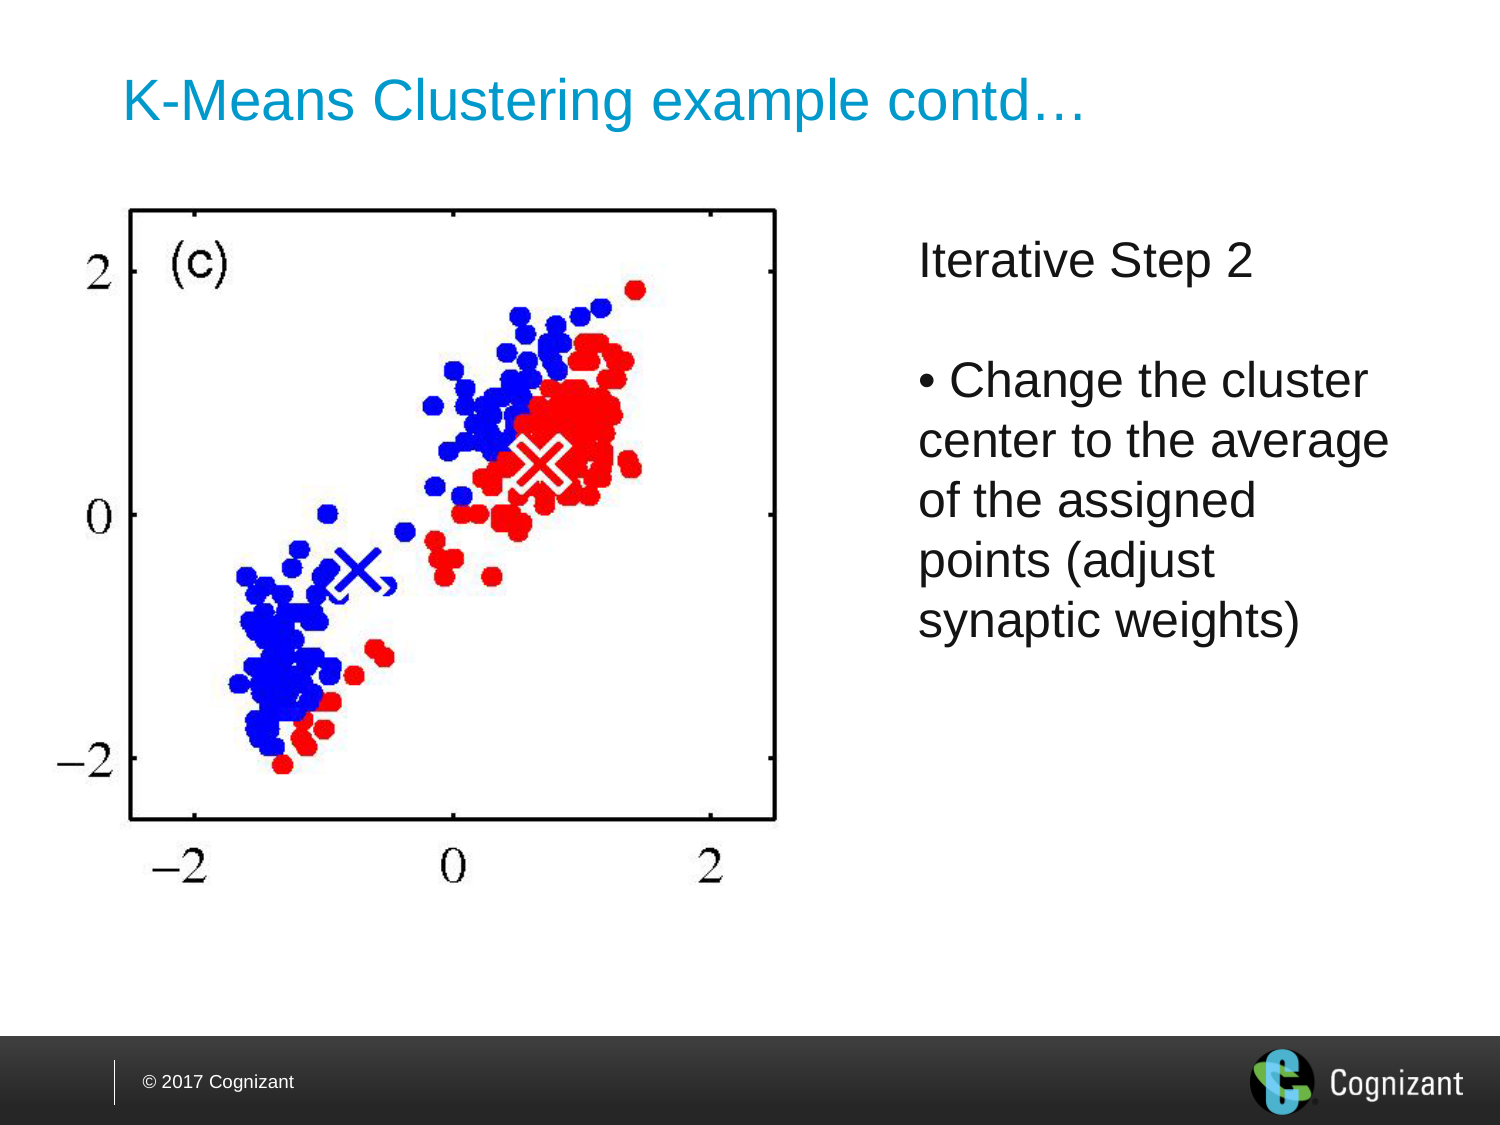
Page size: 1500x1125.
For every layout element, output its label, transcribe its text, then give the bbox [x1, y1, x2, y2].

text_box Iterative Step 2 • Change the cluster center to the average of the assigned points (adjust synaptic weights) [903, 219, 1412, 655]
picture [1250, 1049, 1463, 1115]
picture [29, 195, 786, 936]
title K-Means Clustering example contd… [91, 54, 1480, 155]
